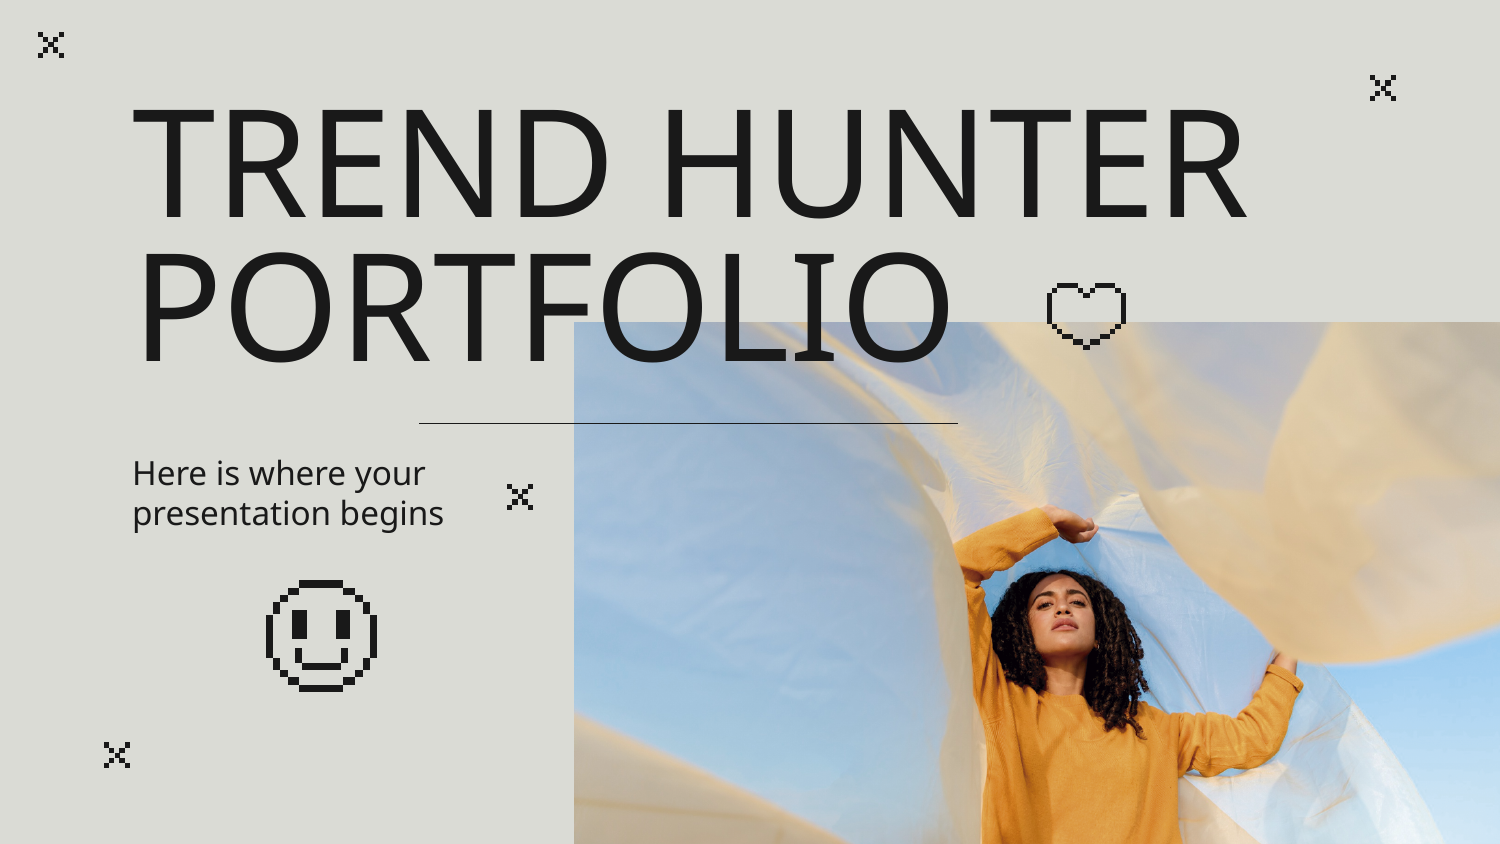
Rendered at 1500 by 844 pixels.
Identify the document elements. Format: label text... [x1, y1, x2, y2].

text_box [265, 580, 378, 692]
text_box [506, 483, 534, 510]
subtitle Here is where your presentation begins [116, 436, 569, 558]
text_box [1046, 282, 1126, 350]
title TREND HUNTER PORTFOLIO [116, 50, 1383, 406]
picture [574, 322, 1500, 844]
